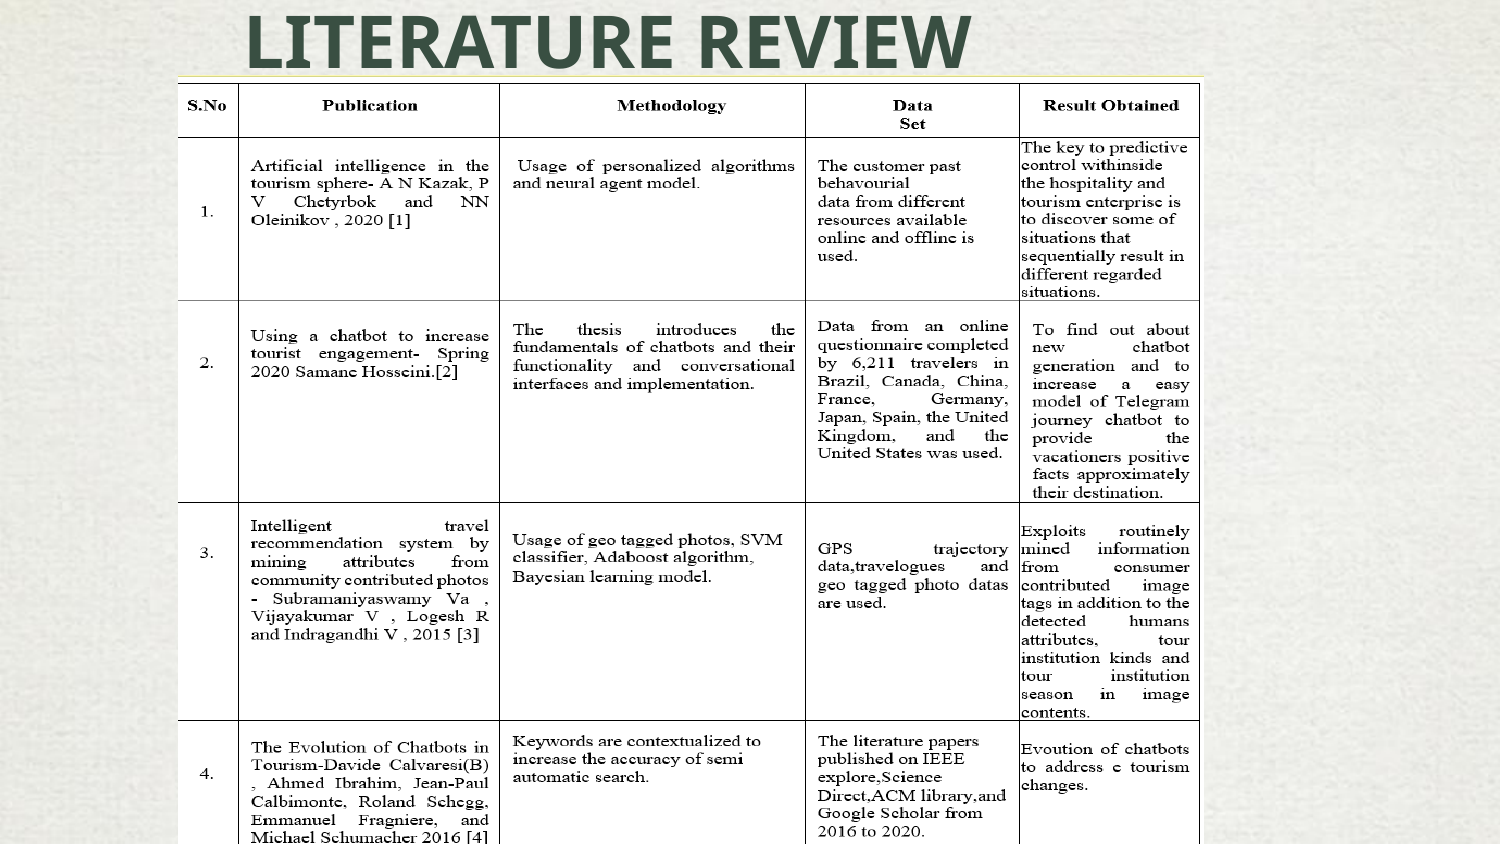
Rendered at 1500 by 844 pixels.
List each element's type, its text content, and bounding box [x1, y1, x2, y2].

picture [0, 0, 1500, 844]
title LITERATURE REVIEW [0, 0, 1242, 76]
